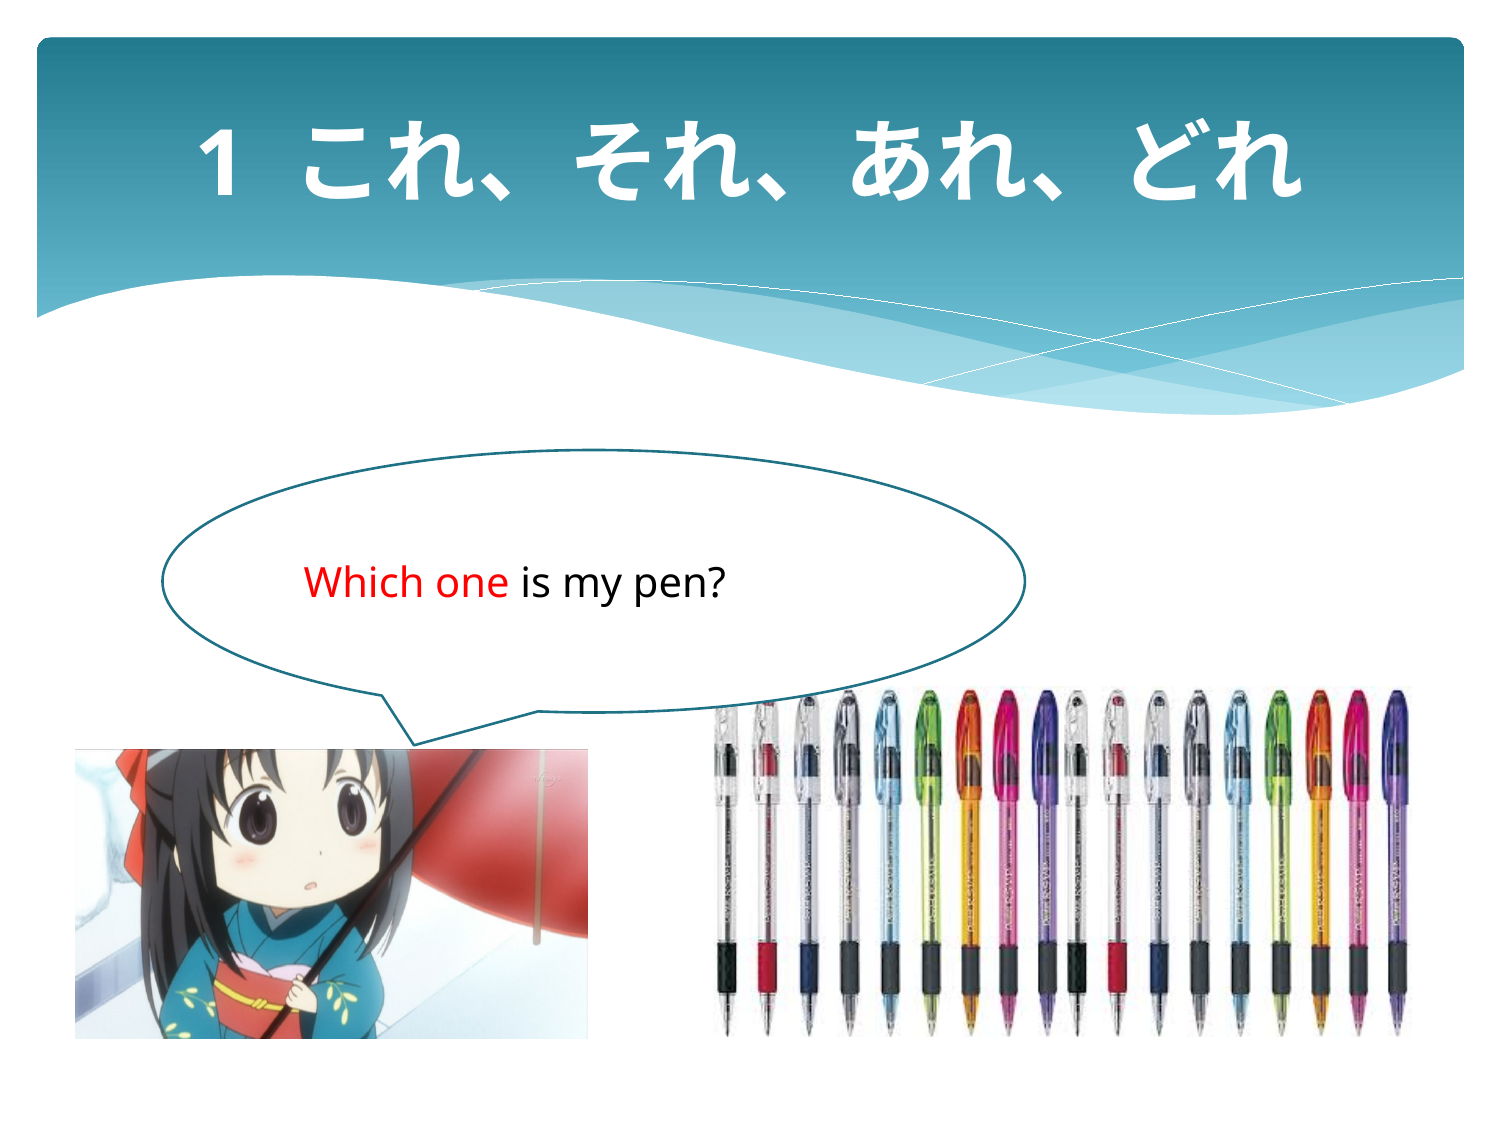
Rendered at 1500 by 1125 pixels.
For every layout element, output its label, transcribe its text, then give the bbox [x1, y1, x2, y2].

text_box Which one is my pen? [161, 448, 1027, 747]
title 1 これ、それ、あれ、どれ [75, 55, 1425, 261]
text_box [713, 686, 1413, 1041]
picture [74, 749, 588, 1039]
